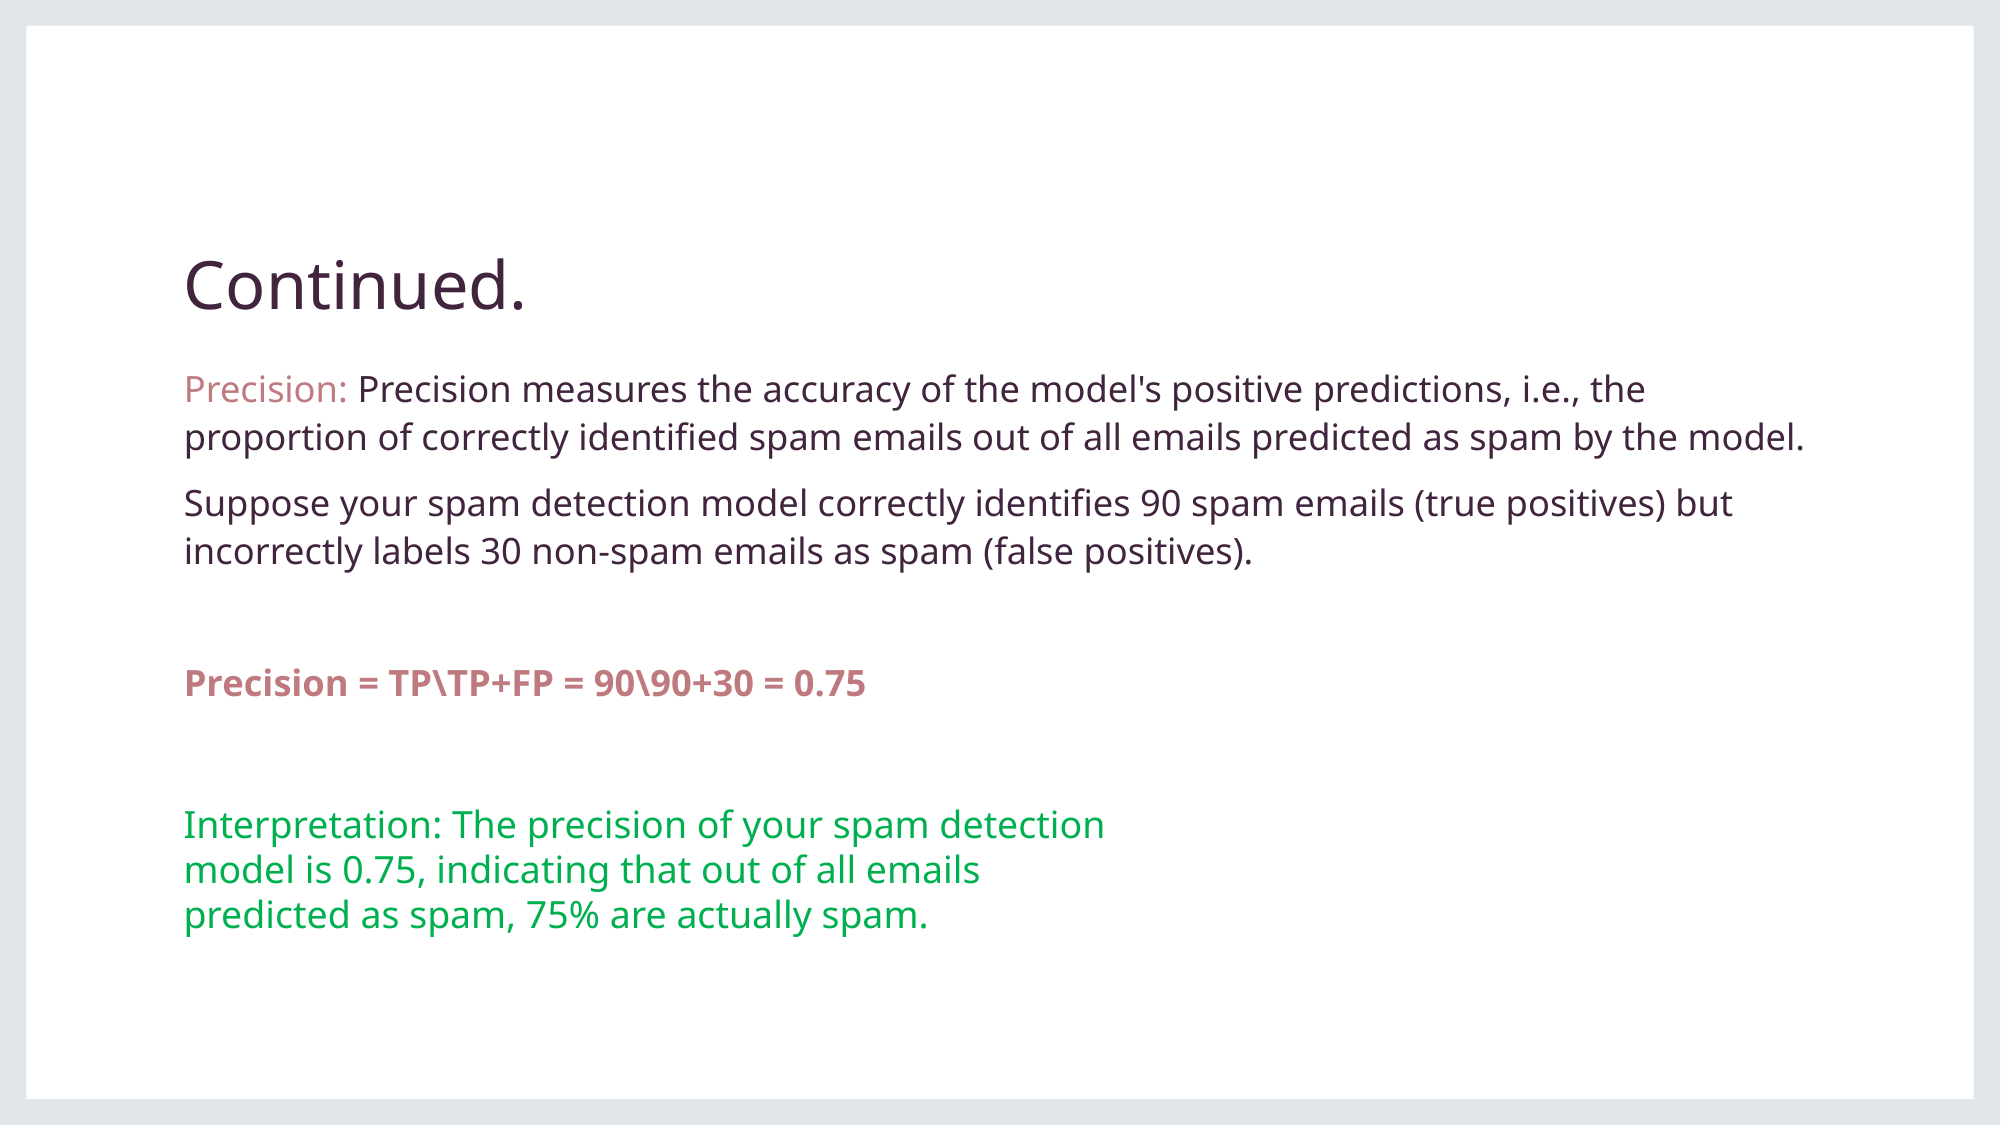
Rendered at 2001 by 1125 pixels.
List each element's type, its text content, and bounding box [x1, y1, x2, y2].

list Precision: Precision measures the accuracy of the model's positive predictions, i.e., the proportion of correctly identified spam emails out of all emails predicted as spam by the model. Suppose your spam detection model correctly identifies 90 spam emails (true positives) but incorrectly labels 30 non-spam emails as spam (false positives). Precision = TP\TP+FP = 90\90+30 = 0.75 [168, 354, 1832, 727]
title Continued. [168, 118, 1832, 331]
text_box Interpretation: The precision of your spam detection model is 0.75, indicating that out of all emails predicted as spam, 75% are actually spam. [168, 793, 1170, 944]
